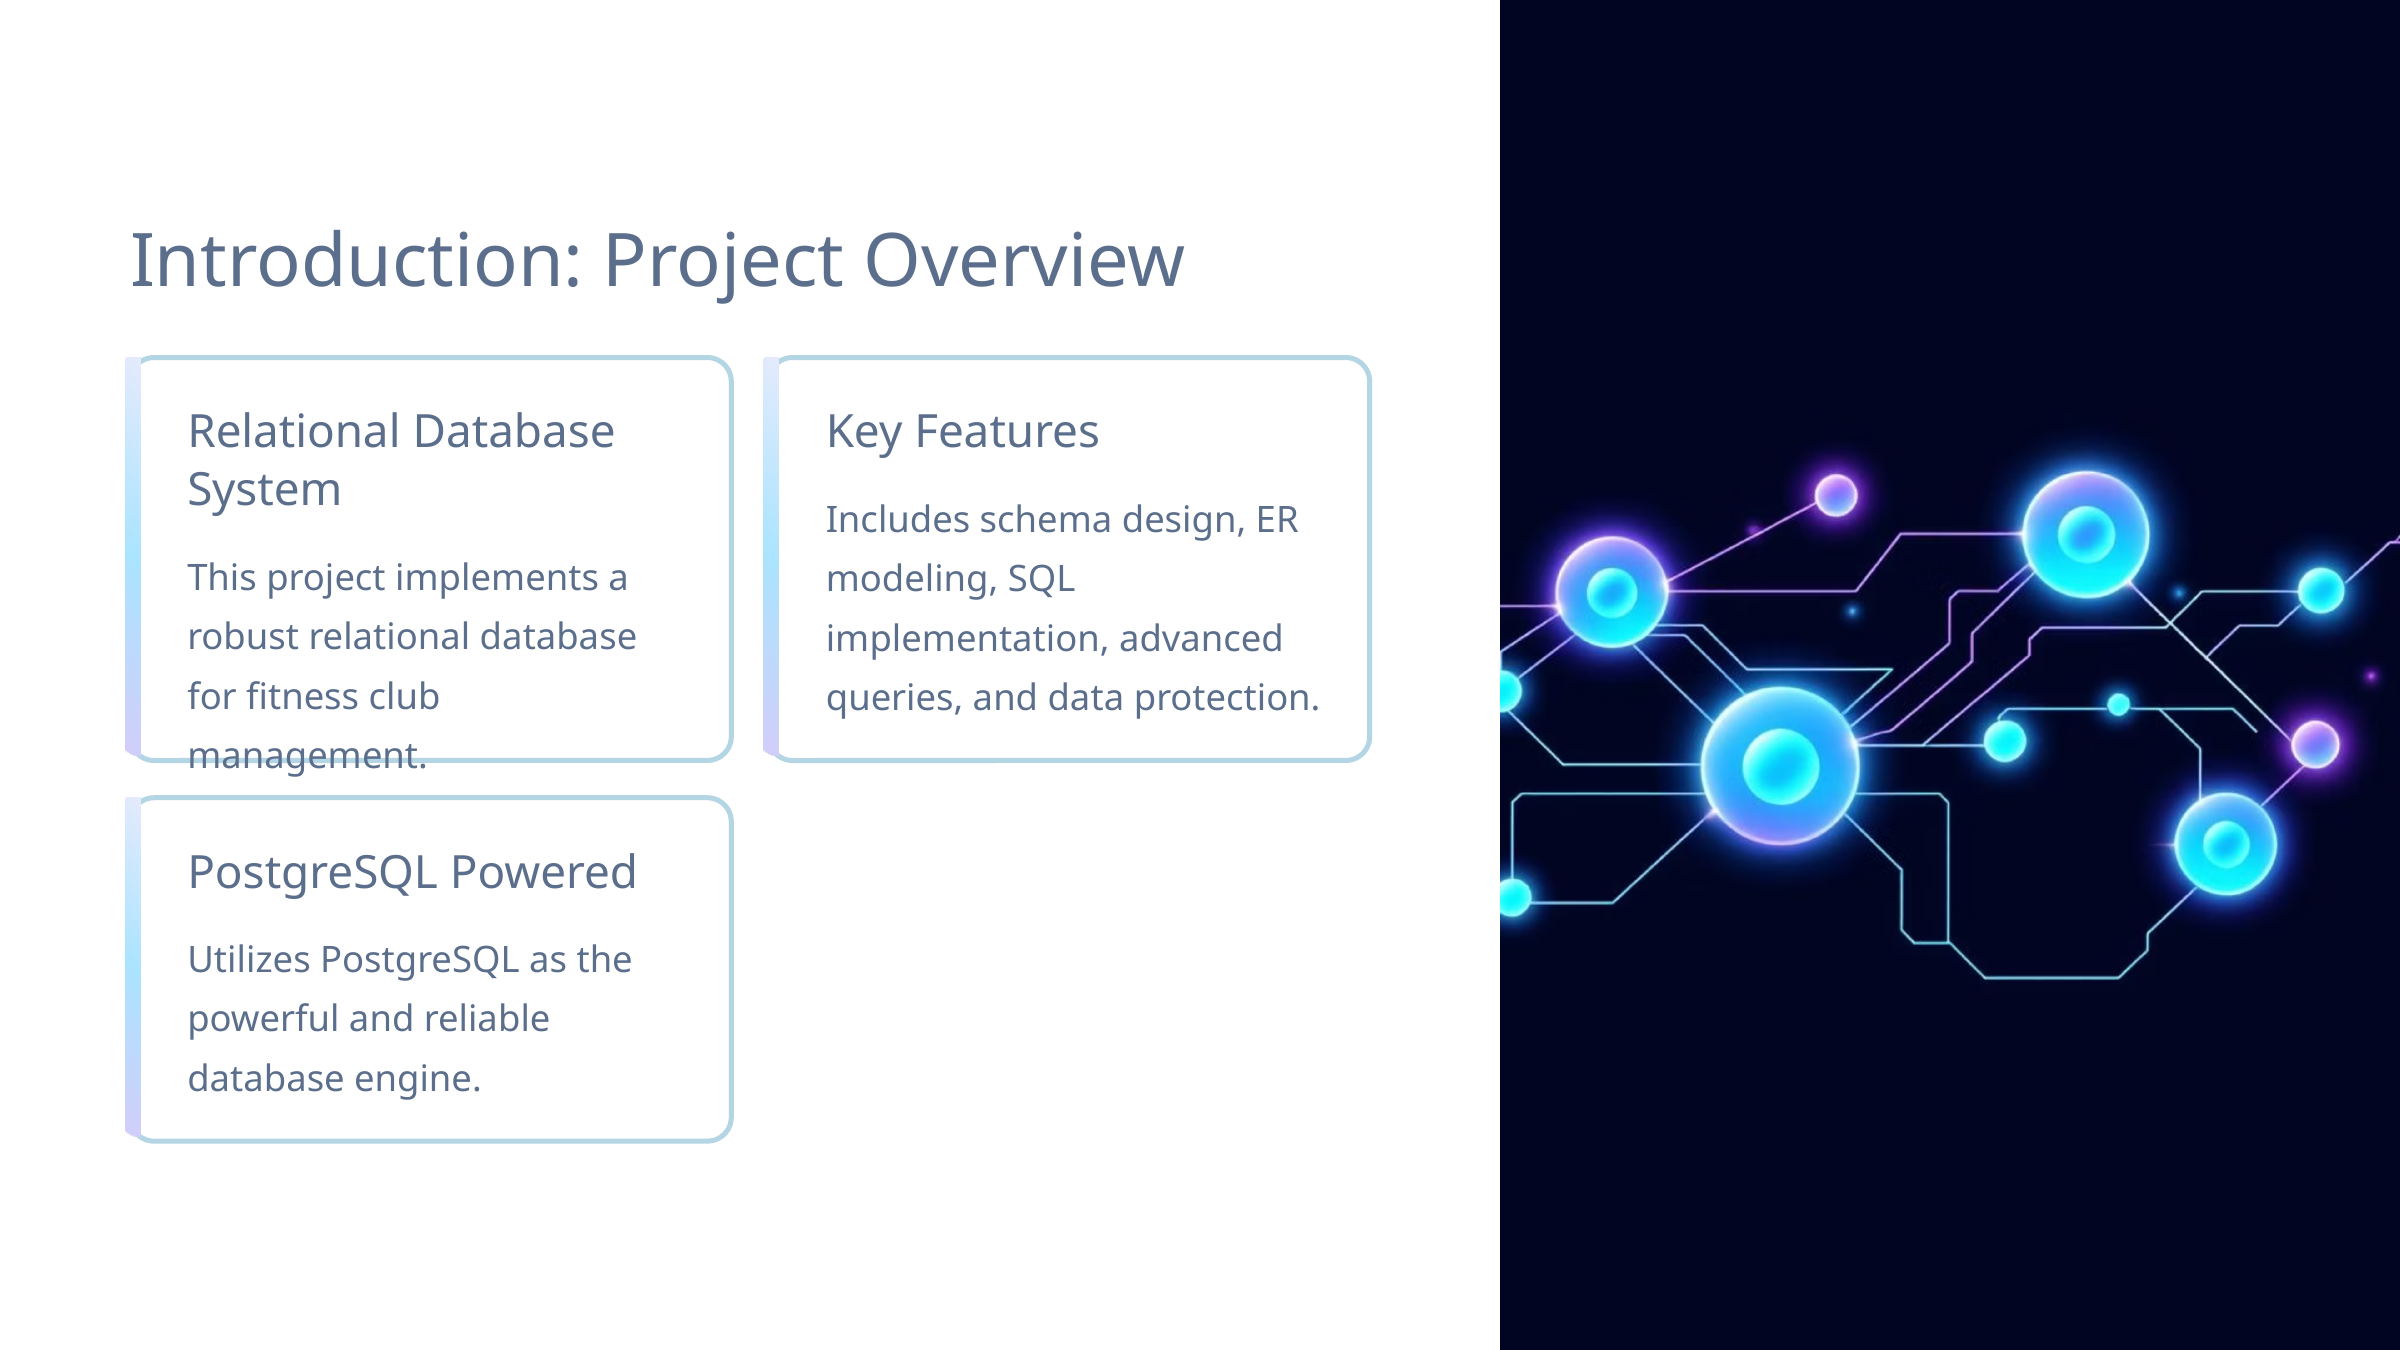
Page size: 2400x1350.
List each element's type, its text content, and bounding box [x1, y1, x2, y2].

text_box Utilizes PostgreSQL as the powerful and reliable database engine. [187, 920, 690, 1099]
text_box Includes schema design, ER modeling, SQL implementation, advanced queries, and data protection. [825, 480, 1328, 719]
text_box Relational Database System [187, 399, 690, 517]
picture [125, 797, 146, 1142]
text_box This project implements a robust relational database for fitness club management. [187, 538, 690, 717]
picture [763, 357, 784, 761]
picture [1499, 0, 2400, 1350]
text_box Introduction: Project Overview [130, 208, 1268, 302]
text_box [146, 357, 732, 761]
text_box [784, 357, 1370, 761]
text_box PostgreSQL Powered [187, 839, 677, 898]
text_box Key Features [825, 399, 1291, 458]
text_box [146, 797, 732, 1142]
picture [125, 357, 146, 761]
